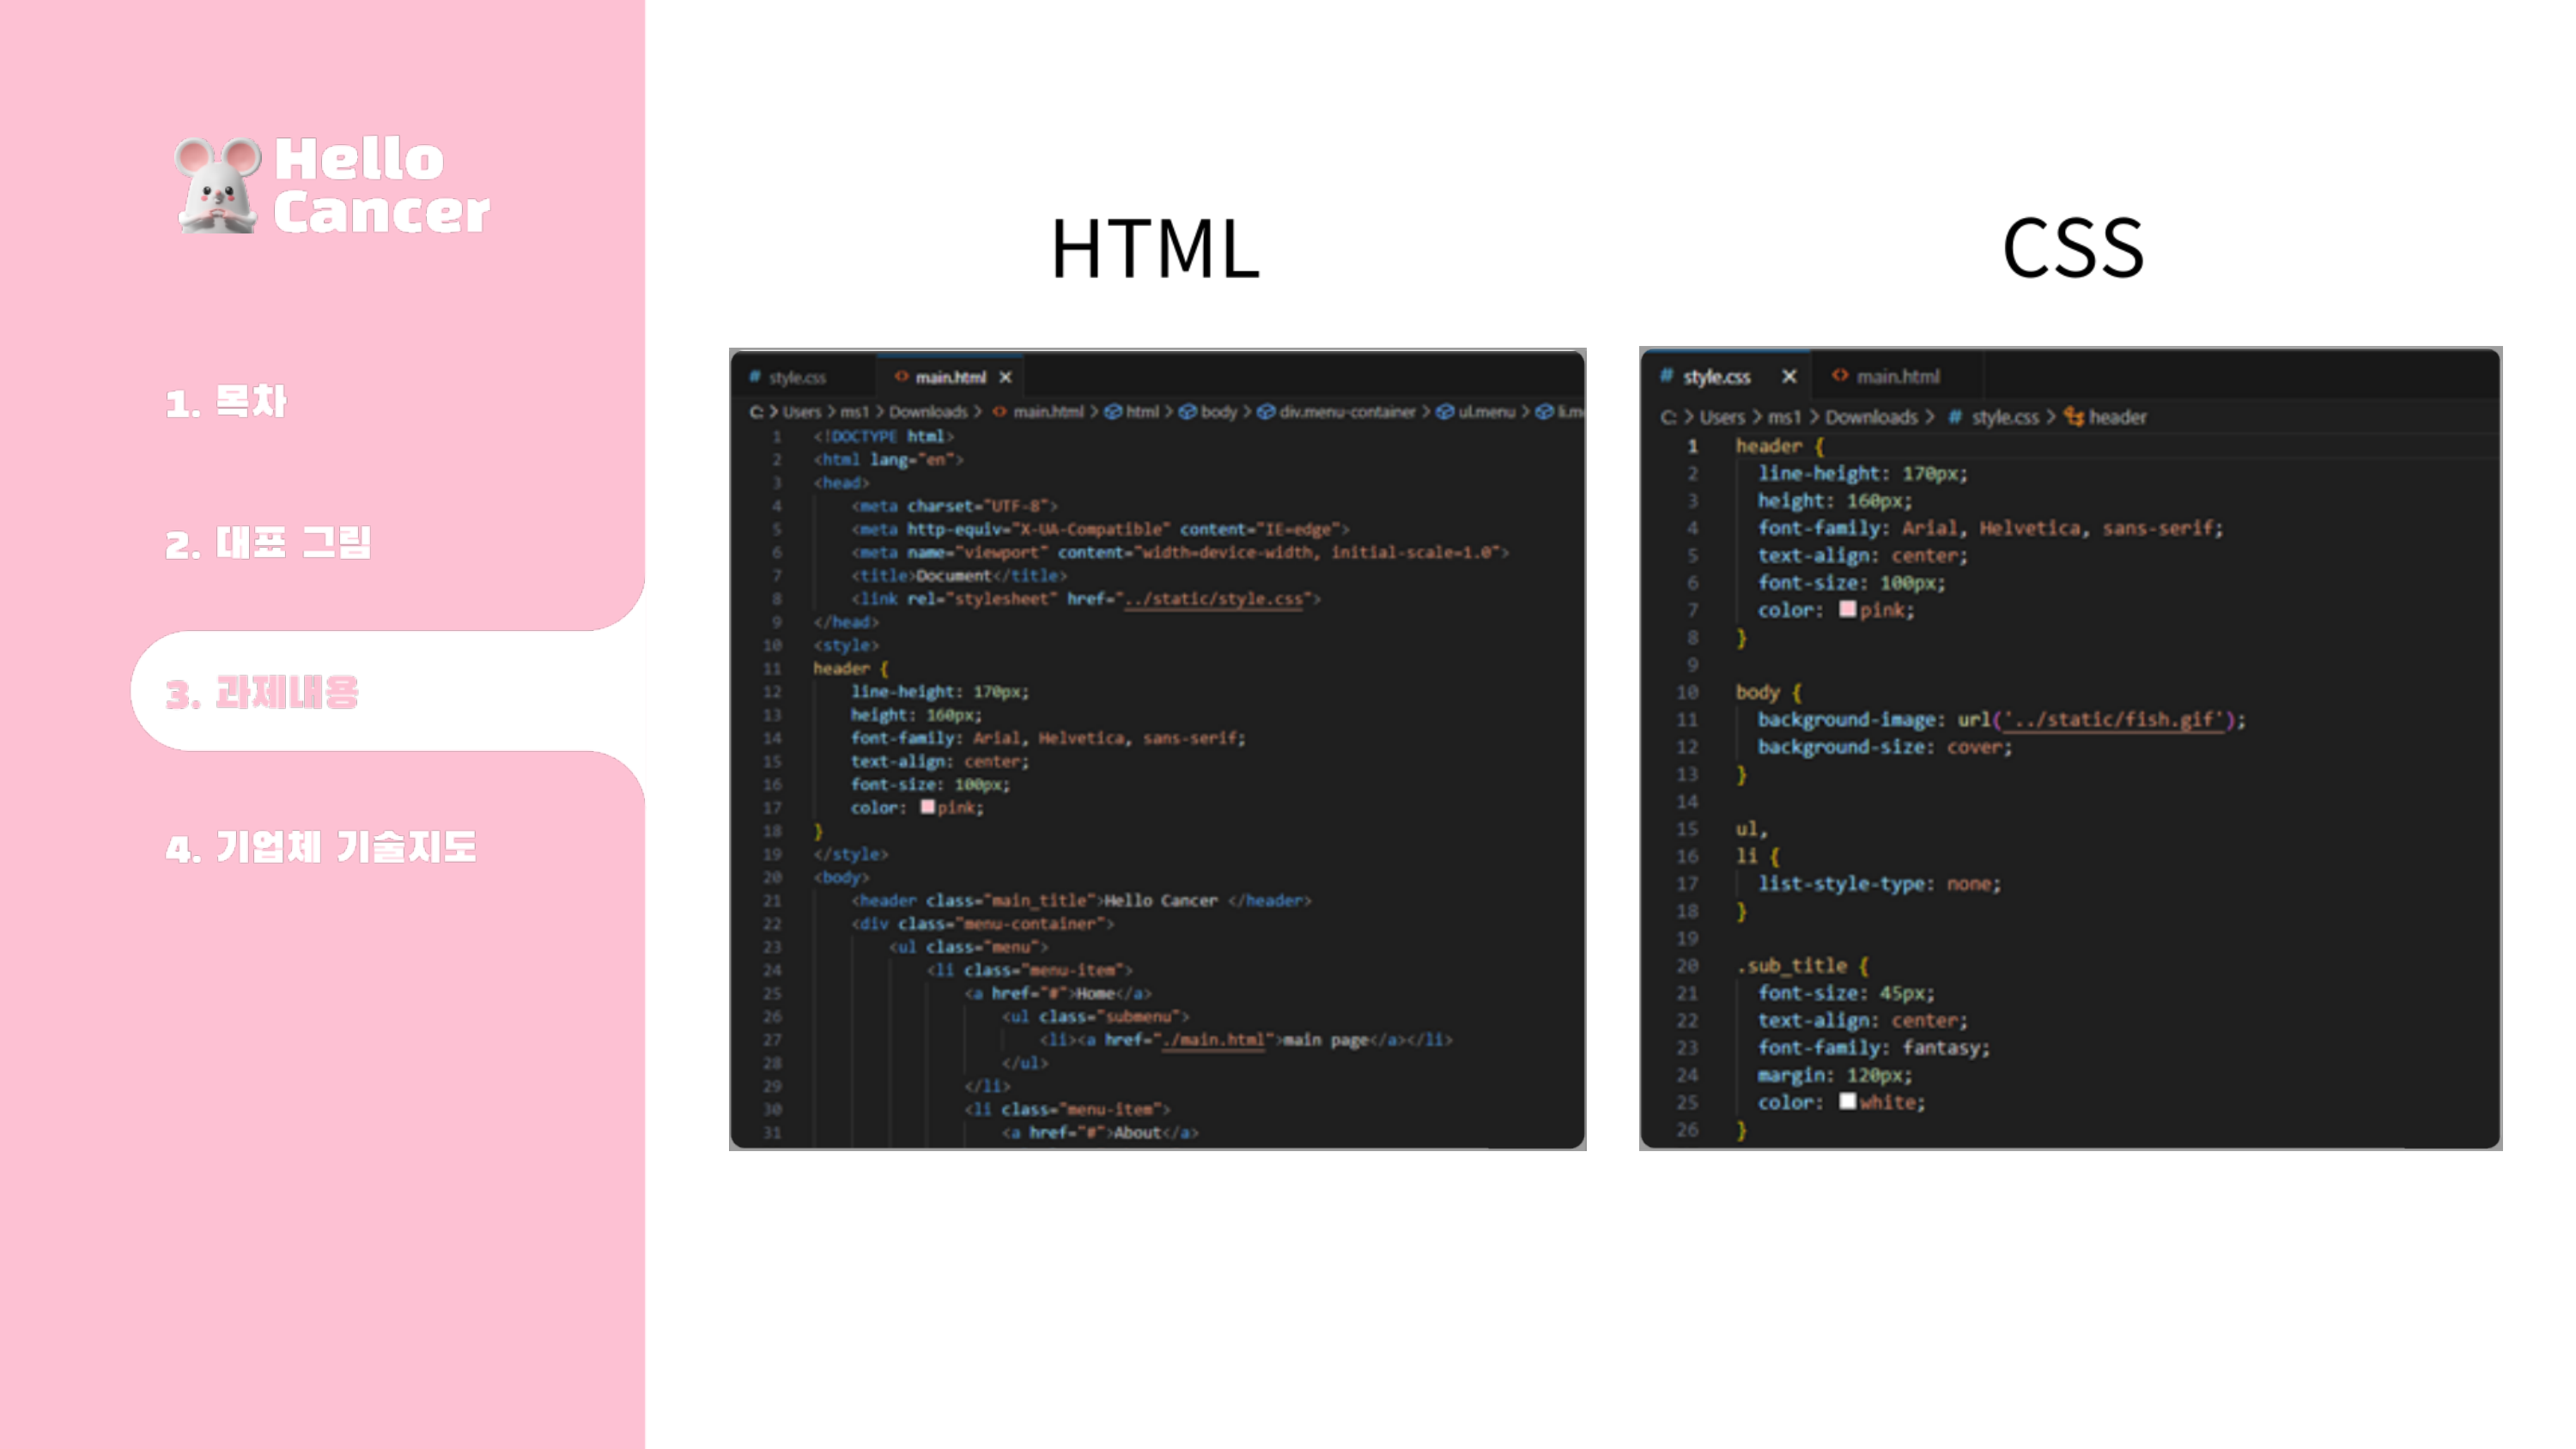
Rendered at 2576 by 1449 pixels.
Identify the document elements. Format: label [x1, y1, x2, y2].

picture [158, 658, 382, 728]
text_box [173, 125, 510, 253]
picture [676, 177, 1311, 314]
text_box [0, 0, 647, 1449]
picture [158, 367, 310, 437]
picture [158, 510, 395, 579]
picture [158, 814, 499, 901]
text_box [128, 565, 648, 812]
text_box [729, 348, 1587, 1151]
text_box [1639, 345, 2503, 1152]
picture [1574, 177, 2187, 315]
